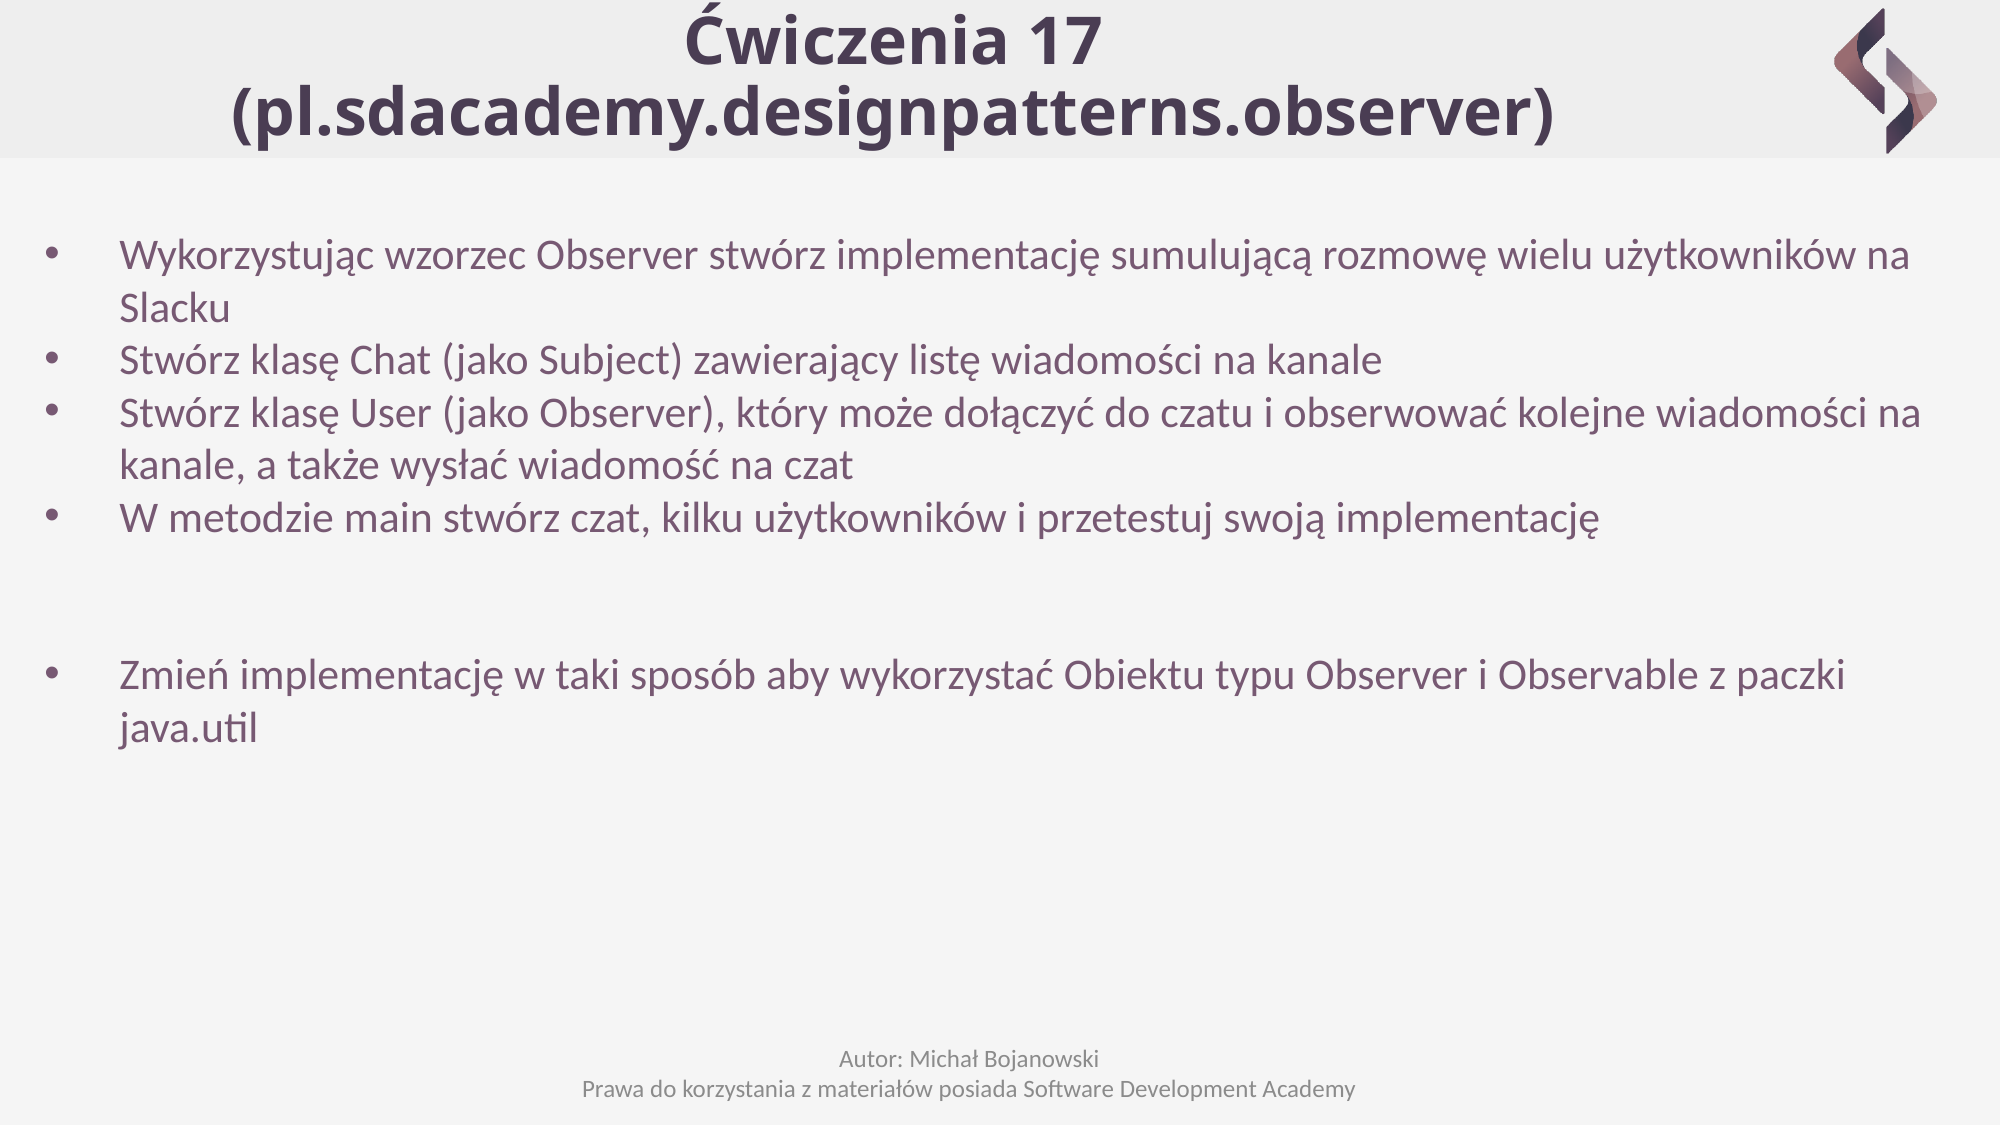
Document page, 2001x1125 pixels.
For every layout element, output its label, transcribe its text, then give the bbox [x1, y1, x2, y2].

title Ćwiczenia 17 (pl.sdacademy.designpatterns.observer) [0, 0, 1788, 158]
picture [1787, 0, 2001, 166]
text_box Wykorzystując wzorzec Observer stwórz implementację sumulującą rozmowę wielu użytkowników na Slacku Stwórz klasę Chat (jako Subject) zawierający listę wiadomości na kanale Stwórz klasę User (jako Observer), który może dołączyć do czatu i obserwować kolejne wiadomości na kanale, a także wysłać wiadomość na czat W metodzie main stwórz czat, kilku użytkowników i przetestuj swoją implementację Zmień implementację w taki sposób aby wykorzystać Obiektu typu Observer i Observable z paczki java.util [29, 218, 1949, 759]
footer Autor: Michał Bojanowski Prawa do korzystania z materiałów posiada Software Development Academy [508, 1042, 1431, 1103]
